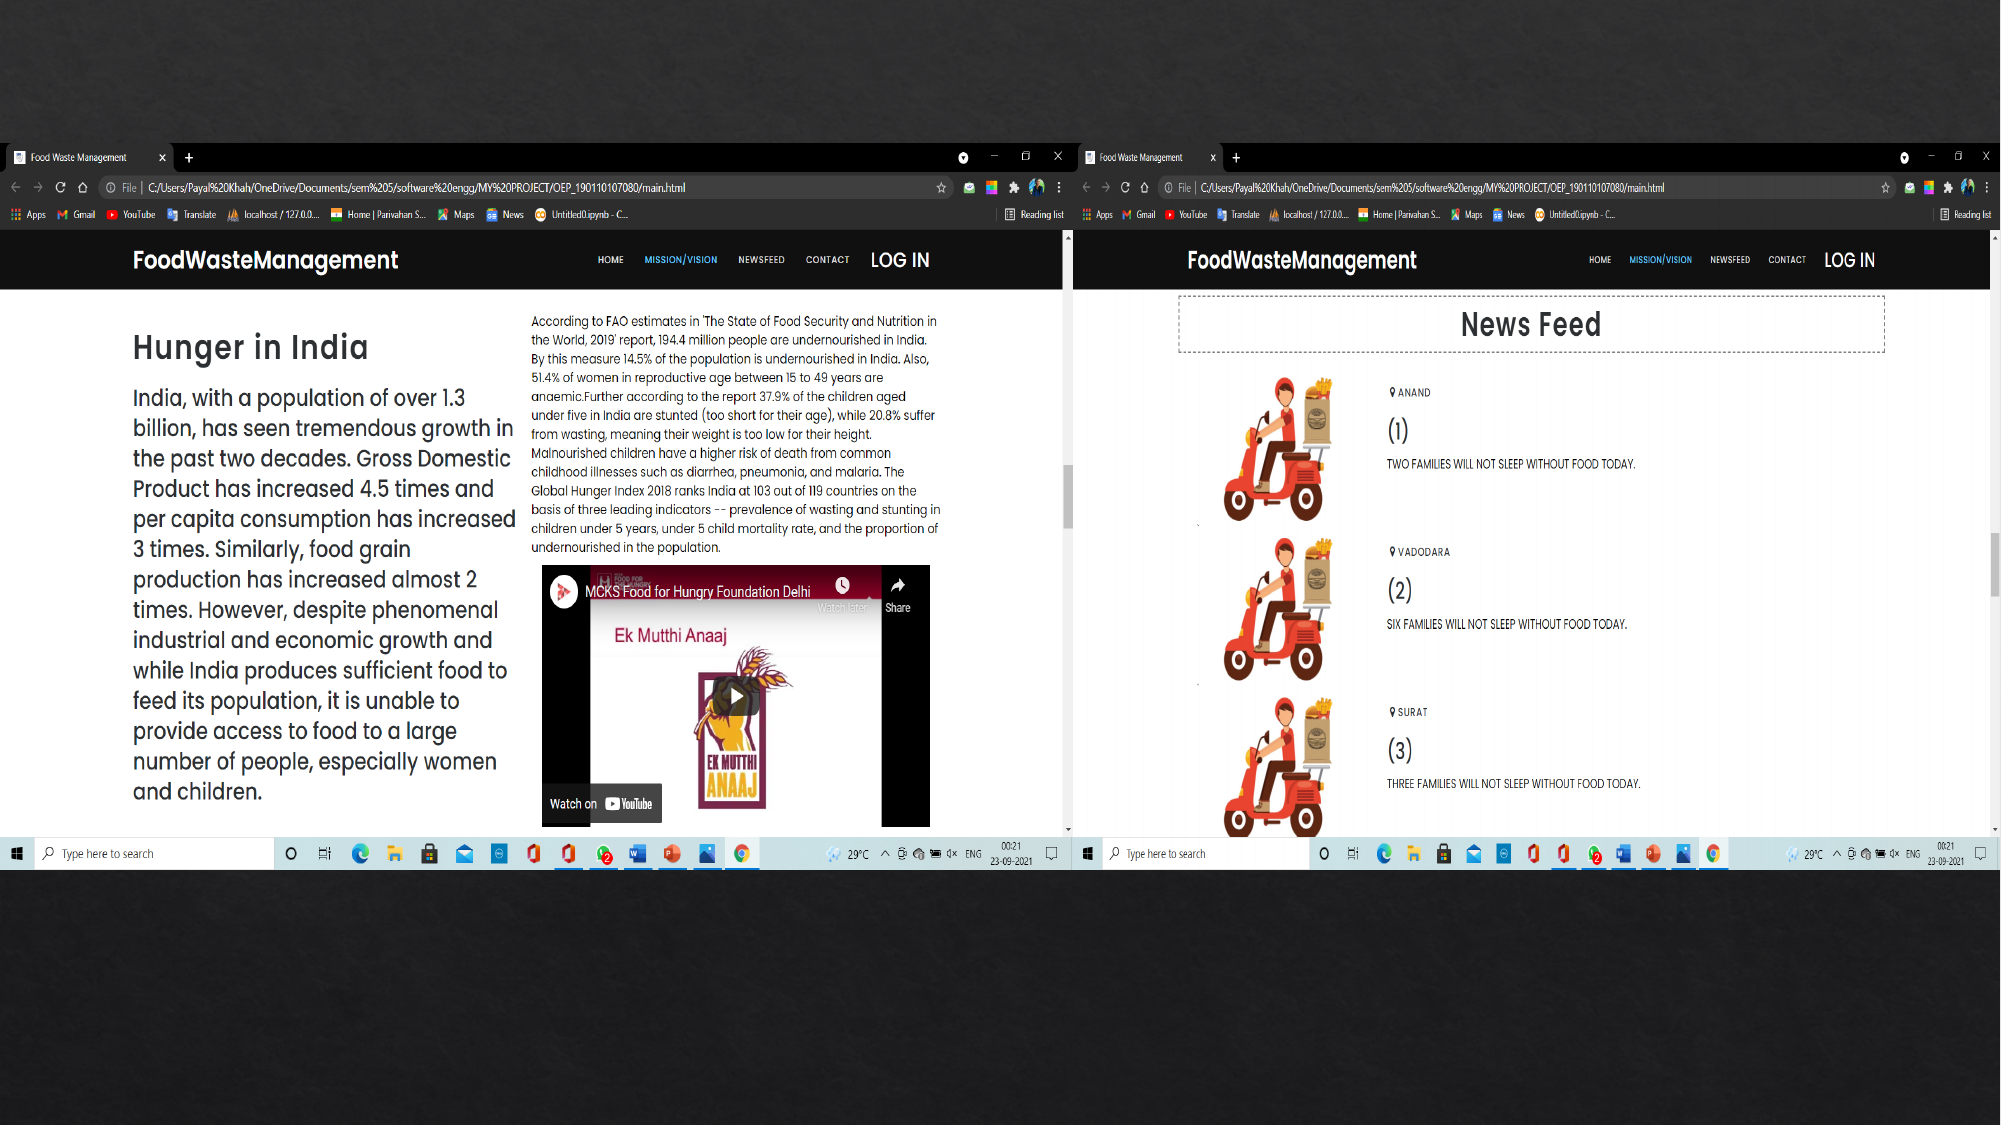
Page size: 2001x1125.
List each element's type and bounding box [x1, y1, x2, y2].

picture [0, 143, 2000, 871]
